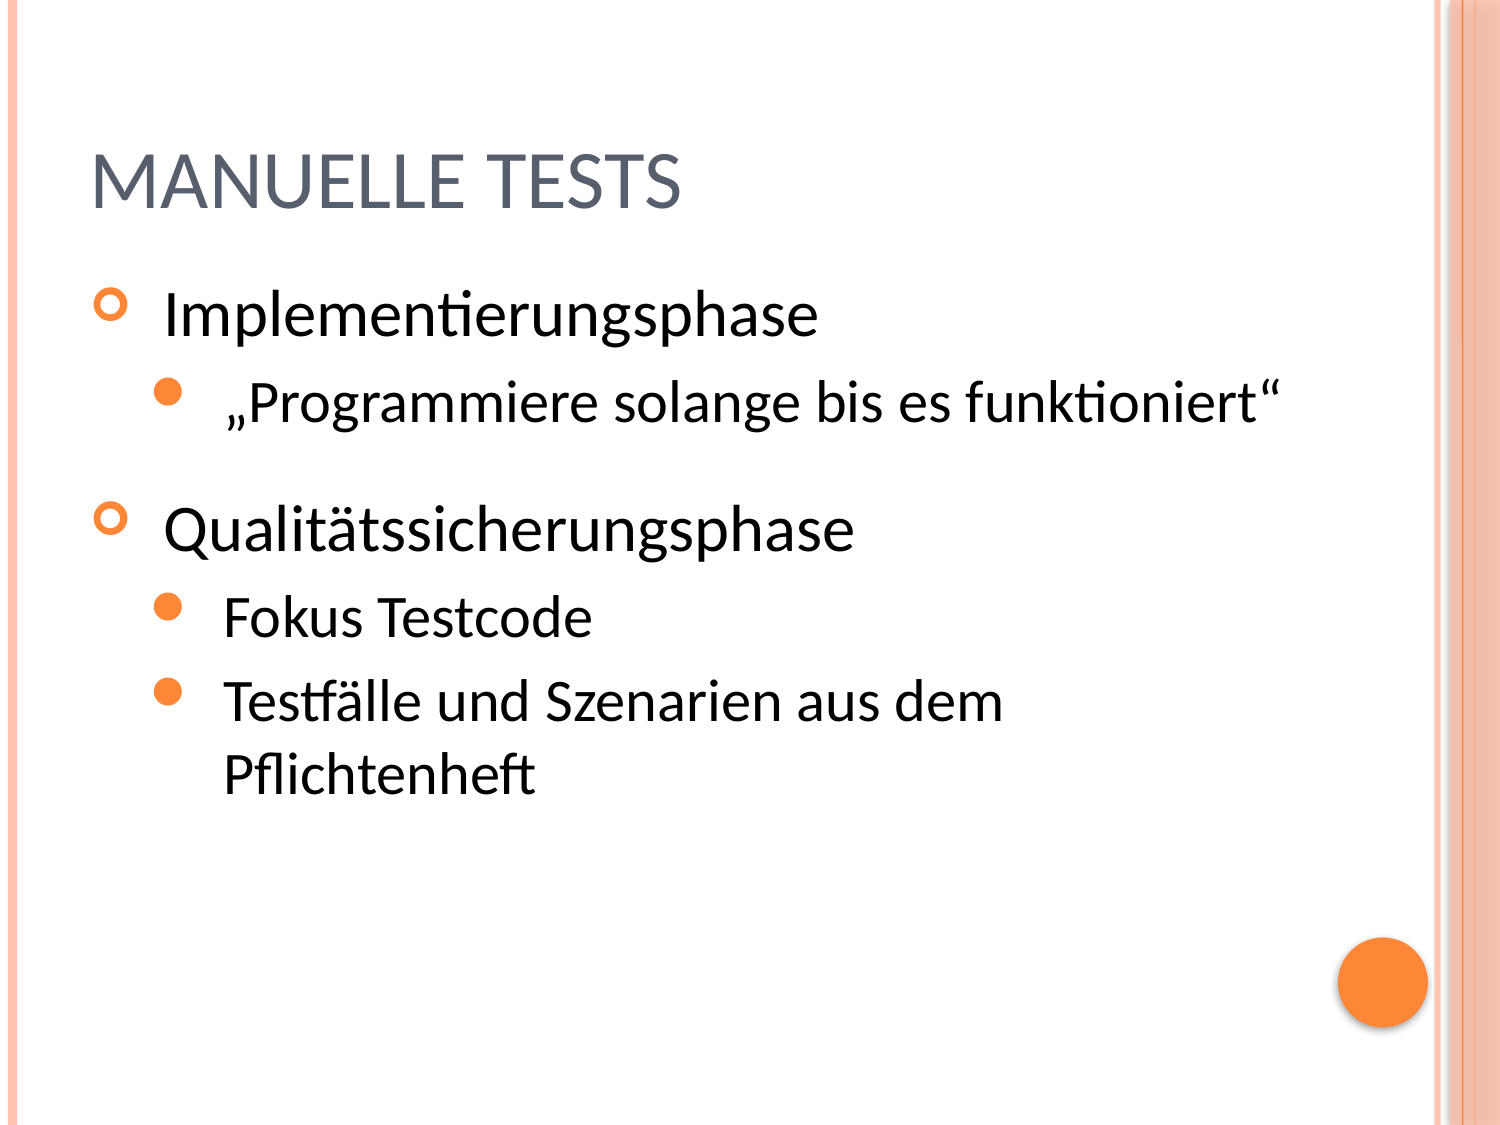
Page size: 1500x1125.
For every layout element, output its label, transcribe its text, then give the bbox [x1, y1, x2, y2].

list Implementierungsphase „Programmiere solange bis es funktioniert“ Qualitätssicherungsphase Fokus Testcode Testfälle und Szenarien aus dem Pflichtenheft [75, 262, 1300, 1067]
title Manuelle Tests [75, 45, 1300, 233]
